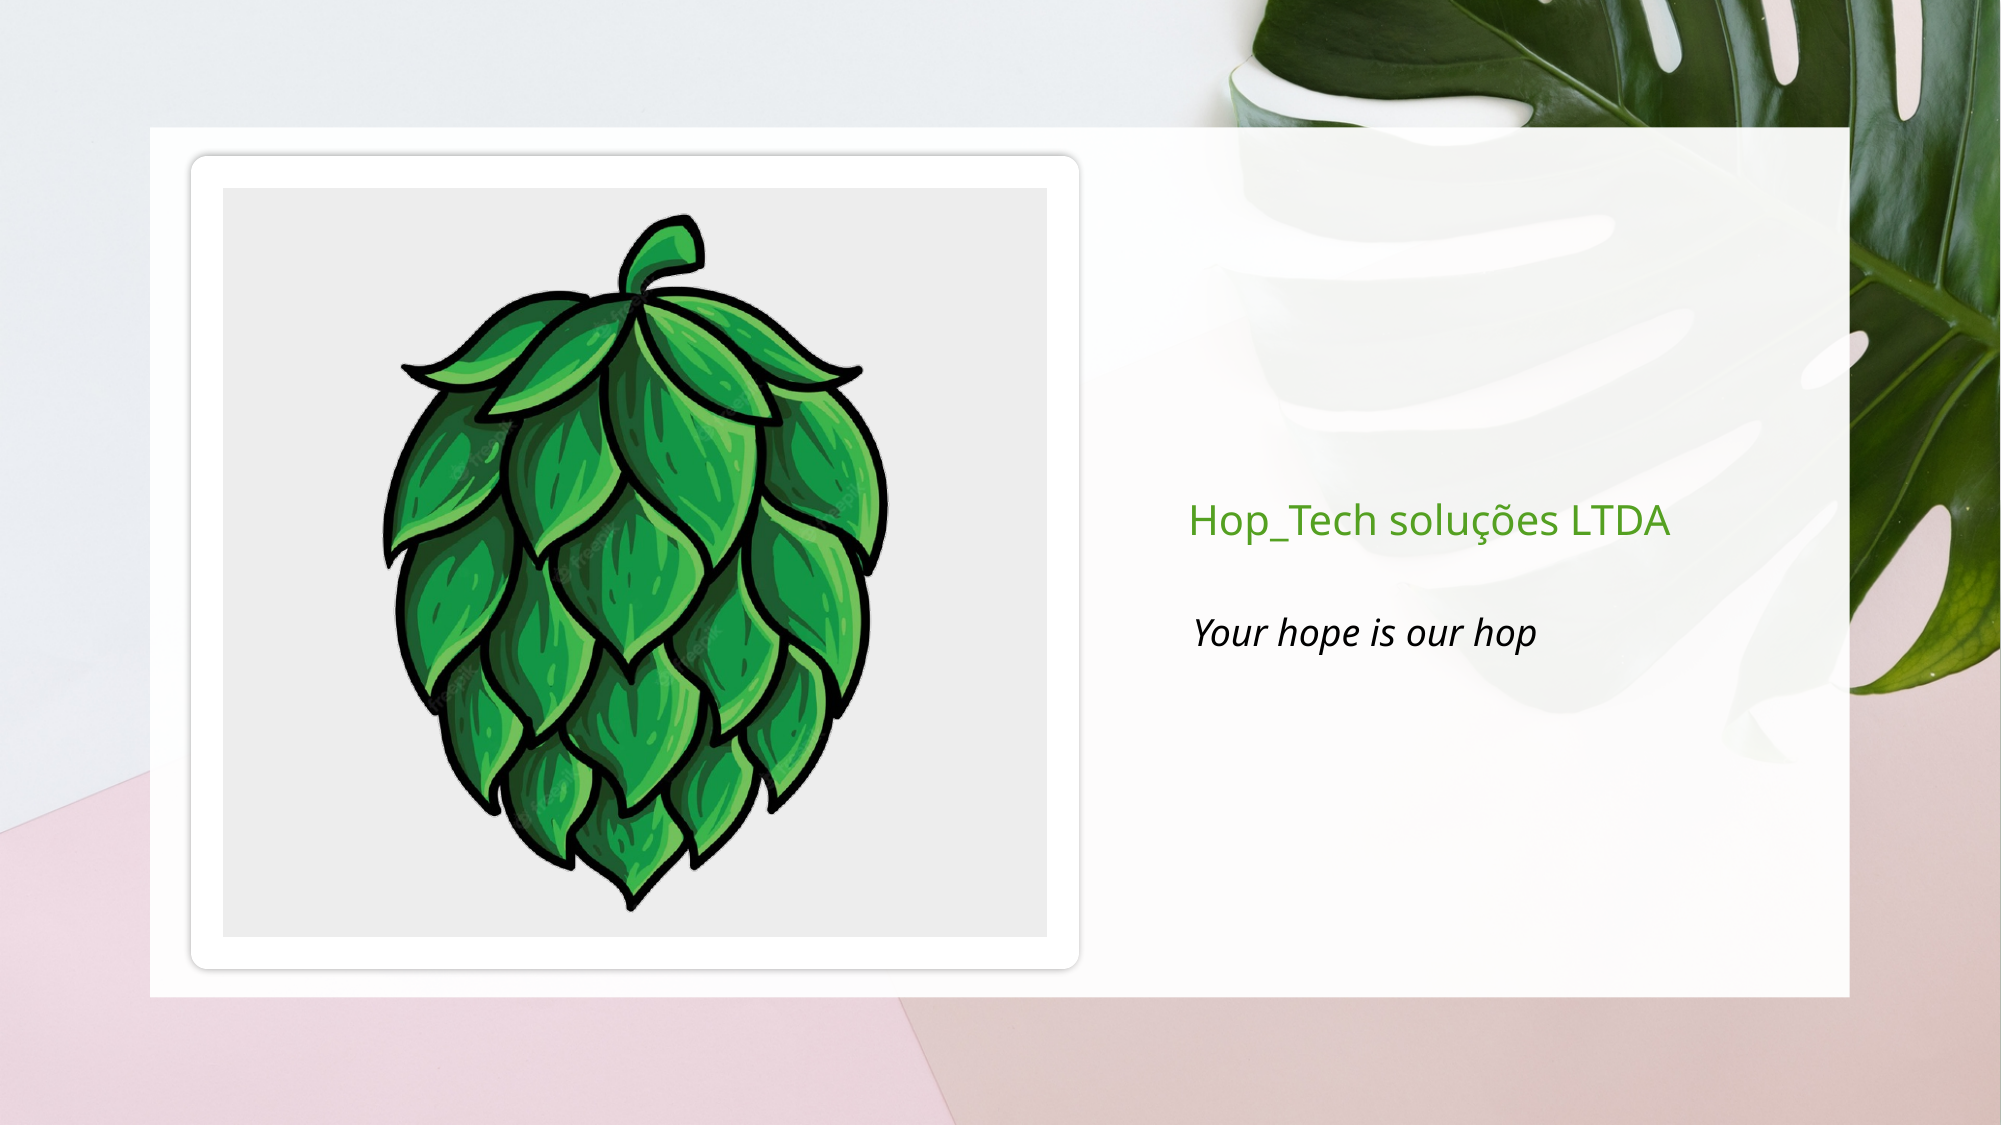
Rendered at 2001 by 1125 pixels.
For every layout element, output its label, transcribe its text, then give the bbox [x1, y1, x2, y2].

title Hop_Tech soluções LTDA [1173, 486, 1820, 602]
picture [0, 0, 2000, 1125]
text_box Your hope is our hop [1177, 601, 1815, 662]
